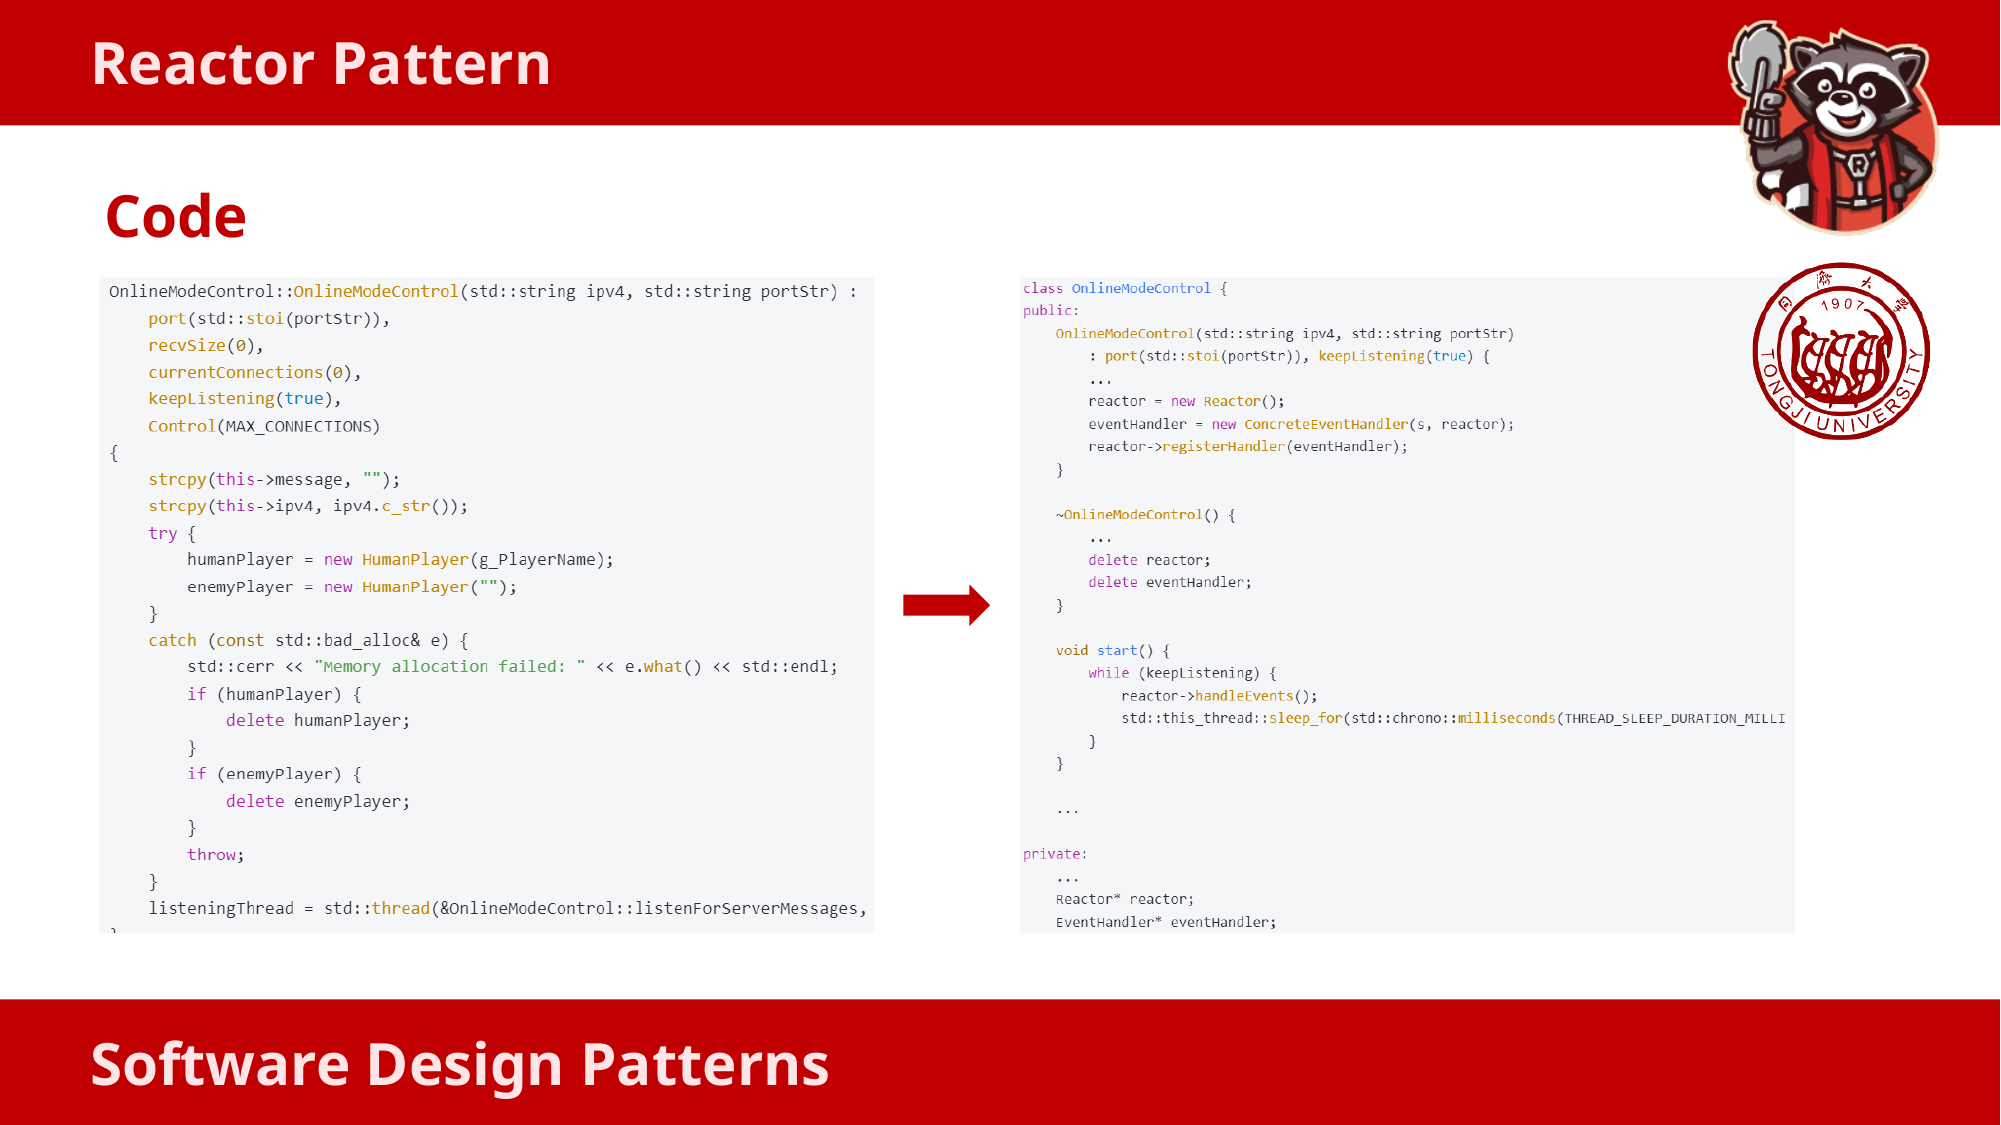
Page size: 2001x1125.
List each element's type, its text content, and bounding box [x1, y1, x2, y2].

picture [99, 277, 874, 933]
text_box [0, 0, 2000, 126]
text_box [0, 998, 2000, 1125]
text_box Reactor Pattern [75, 18, 763, 104]
picture [1723, 19, 1948, 239]
text_box Software Design Patterns [75, 1019, 1092, 1104]
picture [1020, 254, 1936, 933]
text_box [903, 584, 991, 627]
text_box Code [89, 172, 727, 257]
